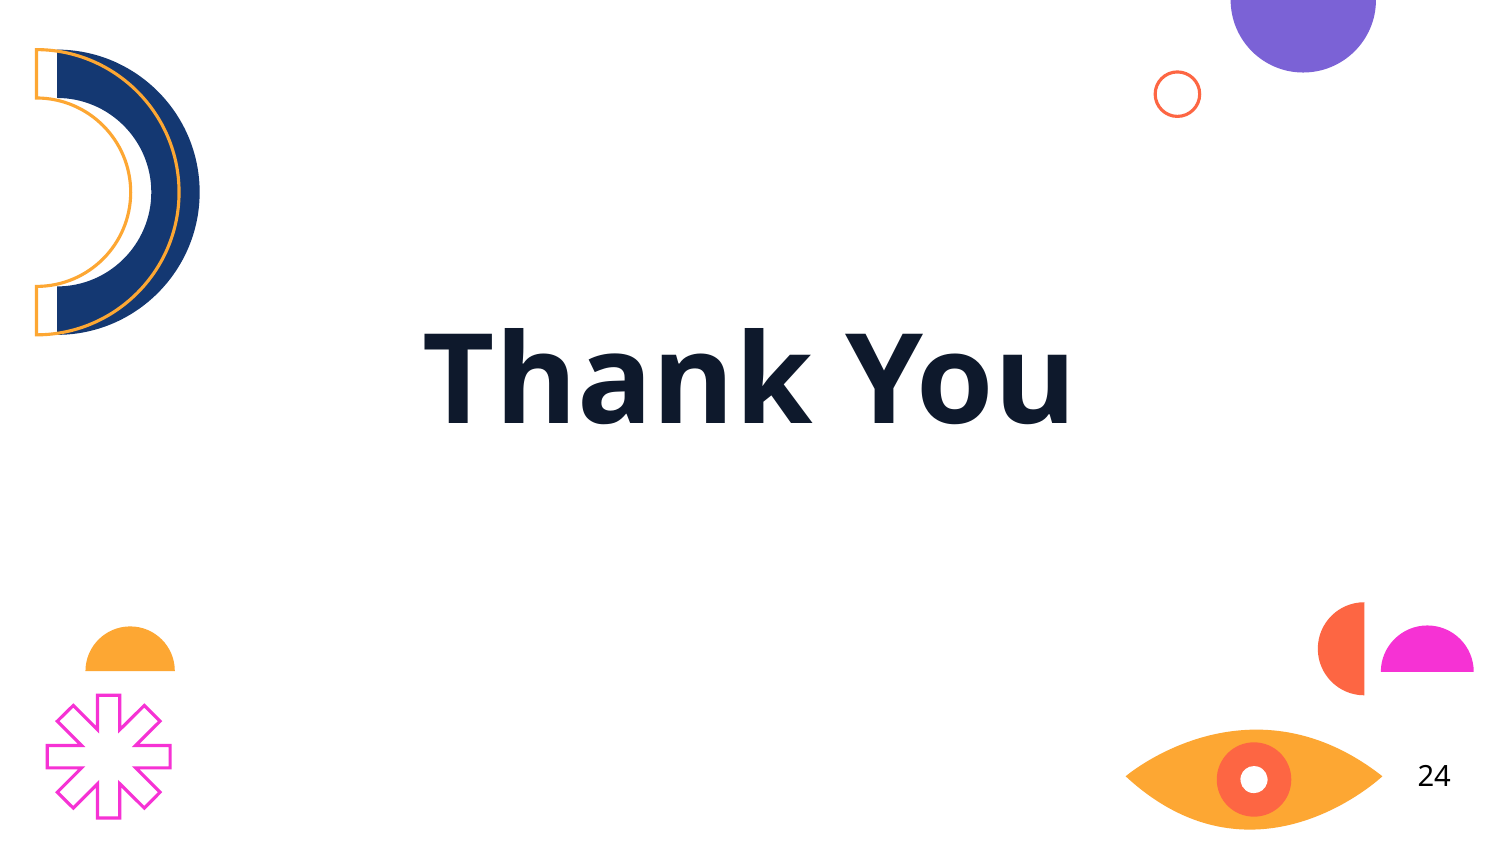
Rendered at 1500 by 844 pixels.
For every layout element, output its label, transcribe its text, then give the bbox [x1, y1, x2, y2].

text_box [1125, 729, 1383, 830]
title Thank You [362, 276, 1138, 464]
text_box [1317, 601, 1475, 696]
text_box 24 [1402, 749, 1481, 800]
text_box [36, 49, 200, 336]
